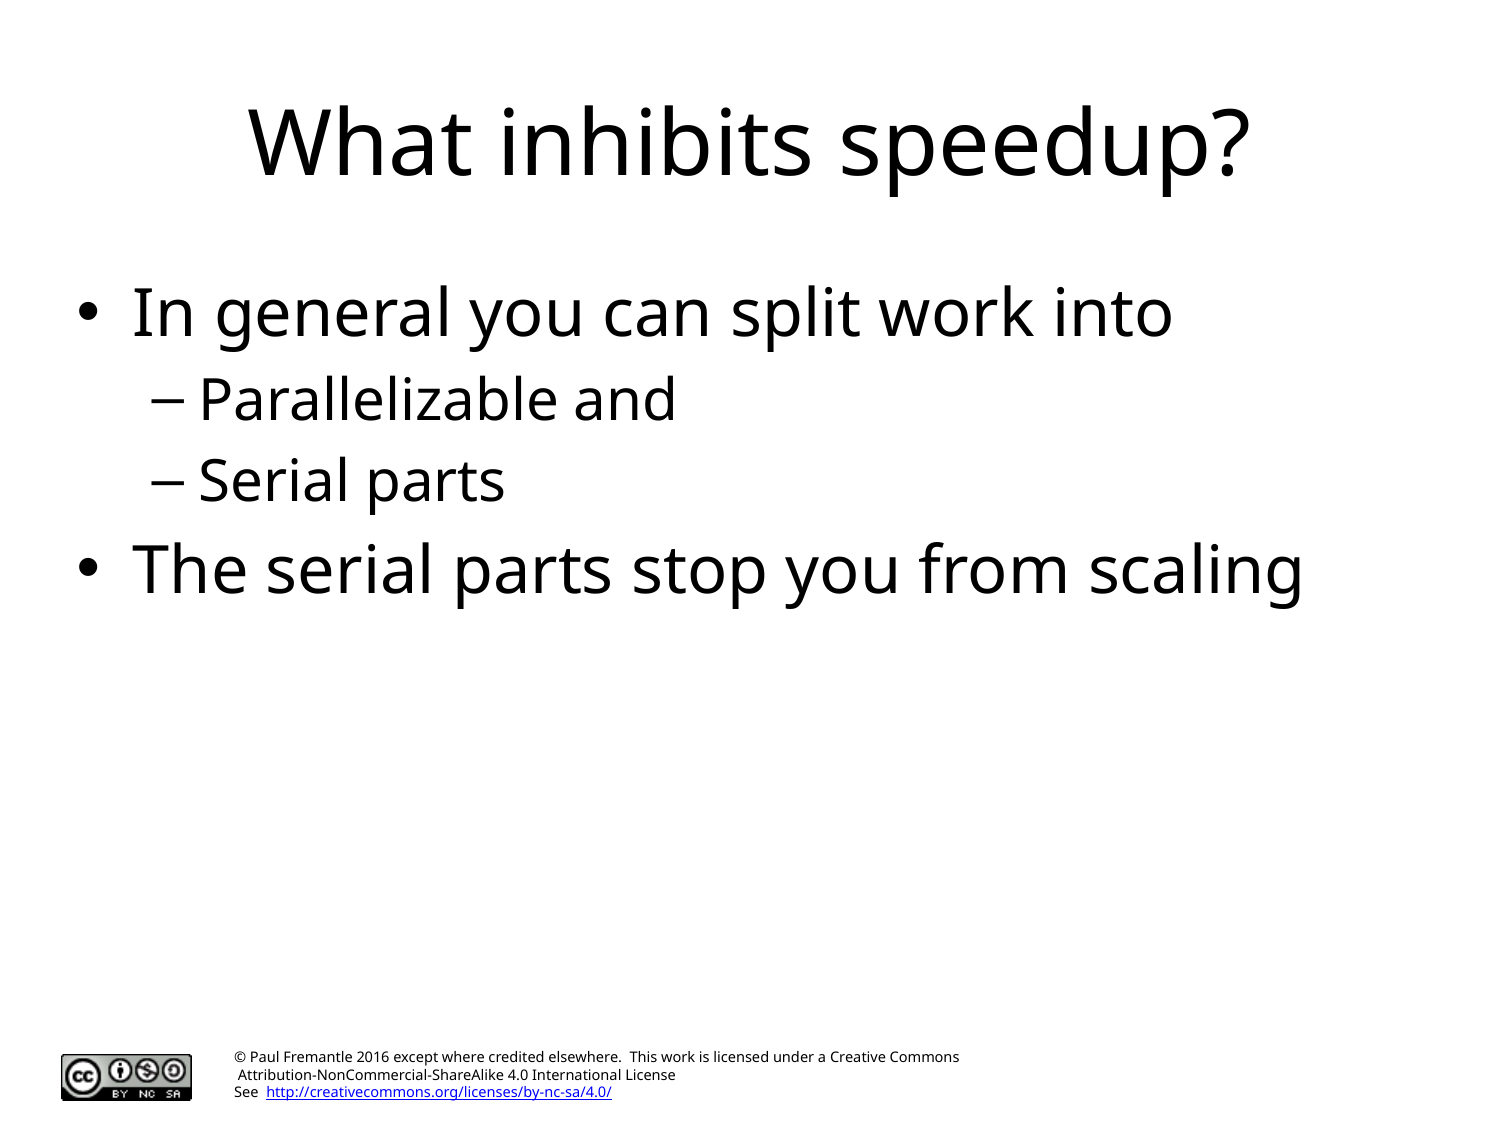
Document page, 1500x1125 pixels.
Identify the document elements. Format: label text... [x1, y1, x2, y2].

list In general you can split work into Parallelizable and Serial parts The serial parts stop you from scaling [61, 262, 1412, 1005]
picture [61, 1054, 192, 1101]
title What inhibits speedup? [75, 45, 1425, 233]
